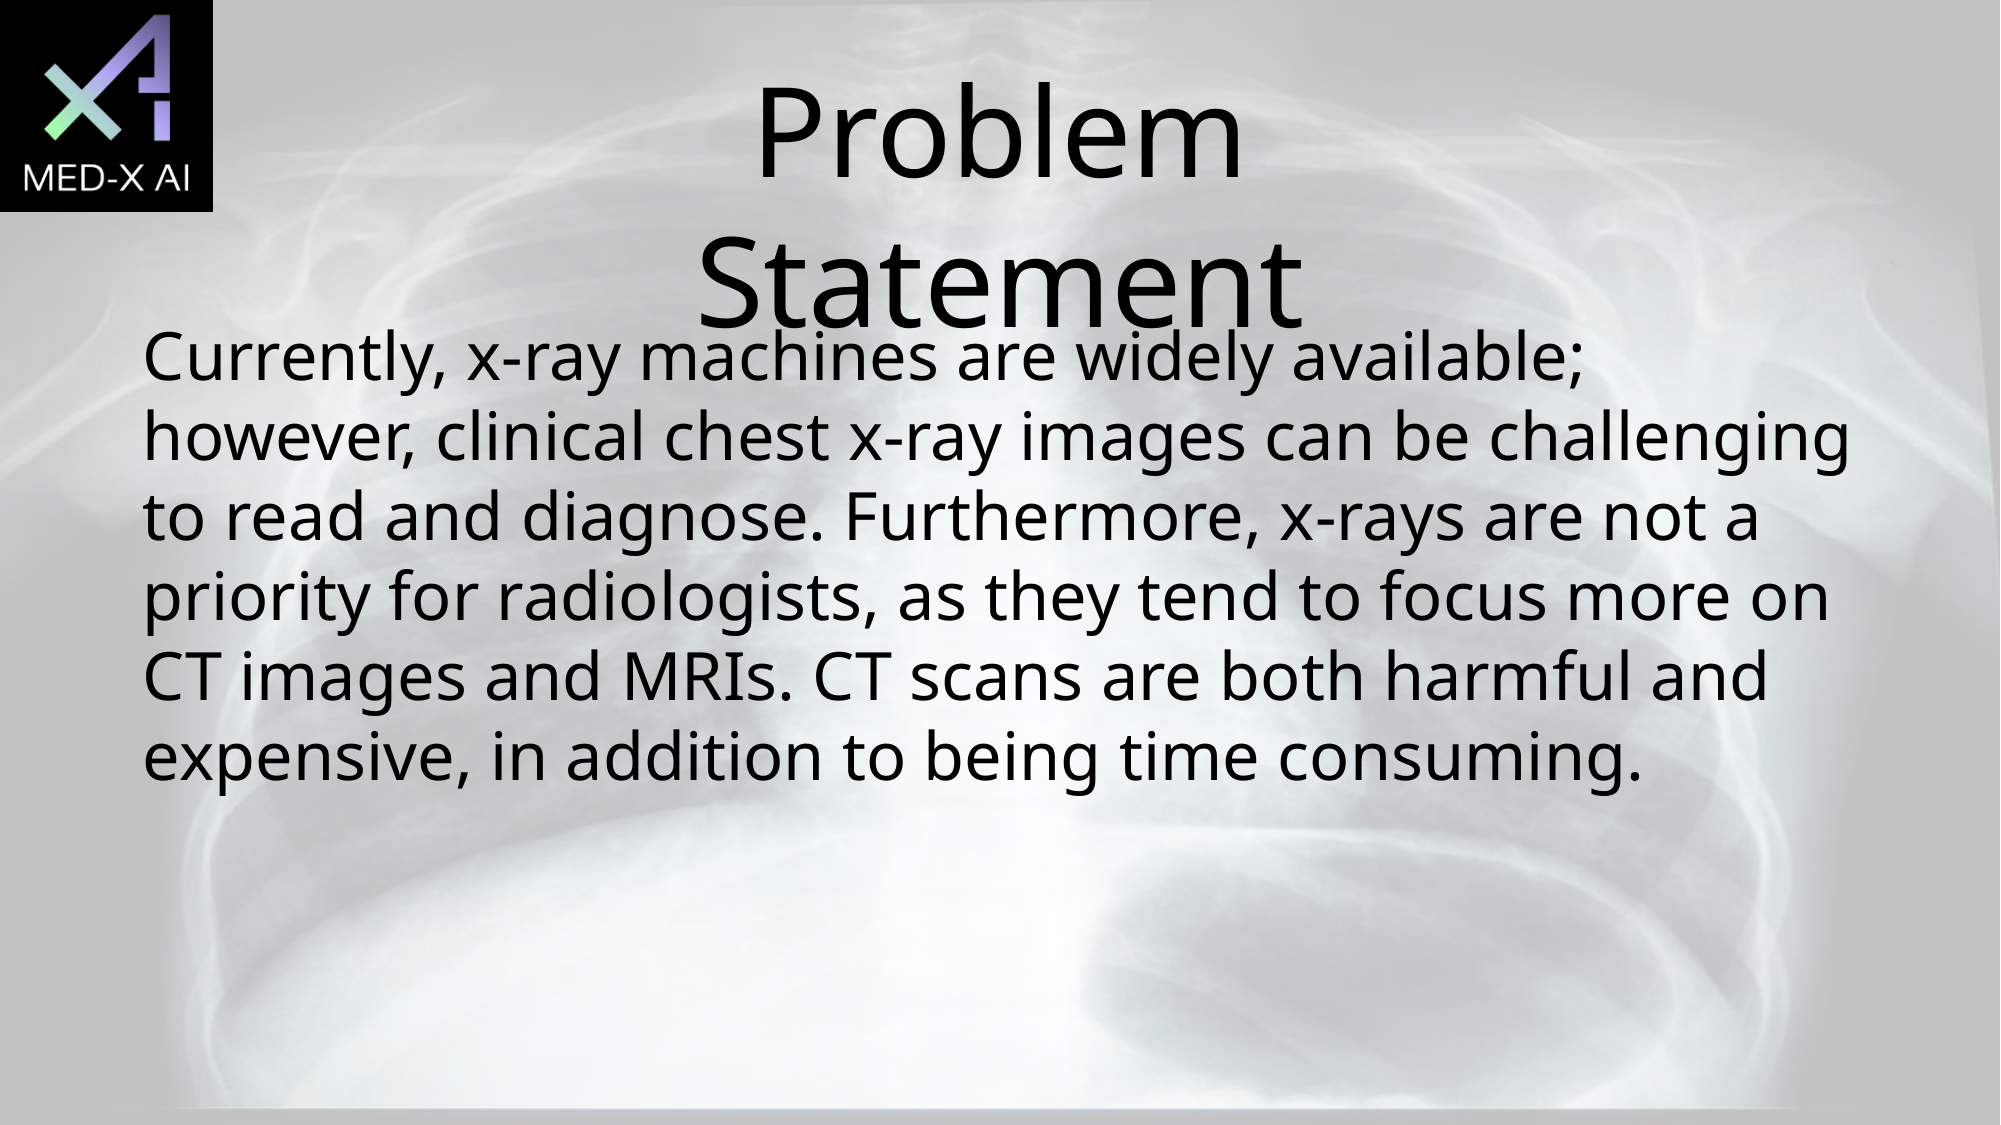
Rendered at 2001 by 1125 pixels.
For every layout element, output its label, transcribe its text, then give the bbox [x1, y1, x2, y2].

text_box Currently, x-ray machines are widely available; however, clinical chest x-ray images can be challenging to read and diagnose. Furthermore, x-rays are not a priority for radiologists, as they tend to focus more on CT images and MRIs. CT scans are both harmful and expensive, in addition to being time consuming. [128, 306, 1872, 801]
picture [0, 0, 214, 213]
text_box Problem Statement [419, 45, 1581, 306]
